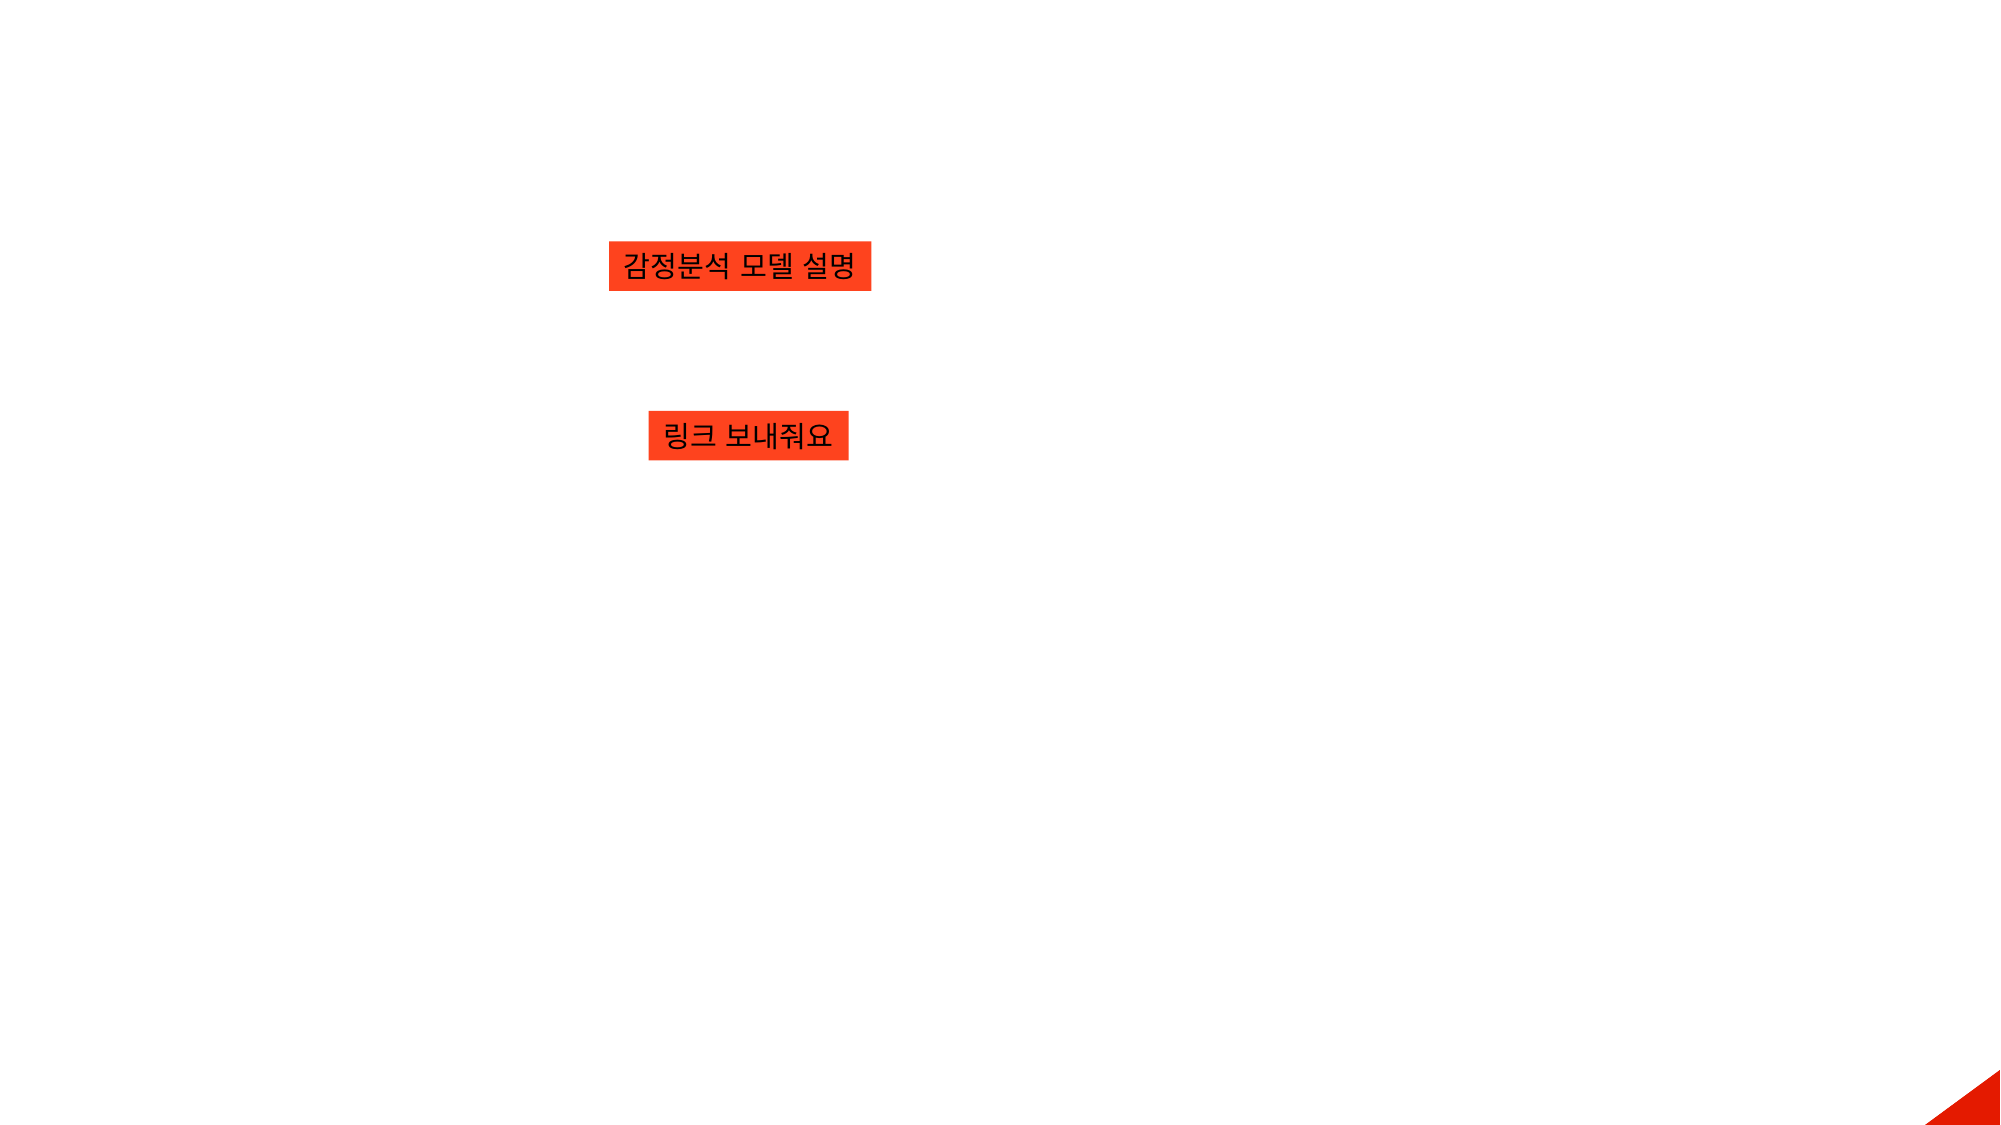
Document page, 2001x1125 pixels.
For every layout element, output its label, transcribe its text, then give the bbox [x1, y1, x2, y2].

text_box 링크 보내줘요 [648, 410, 849, 461]
text_box 감정분석 모델 설명 [609, 241, 872, 291]
